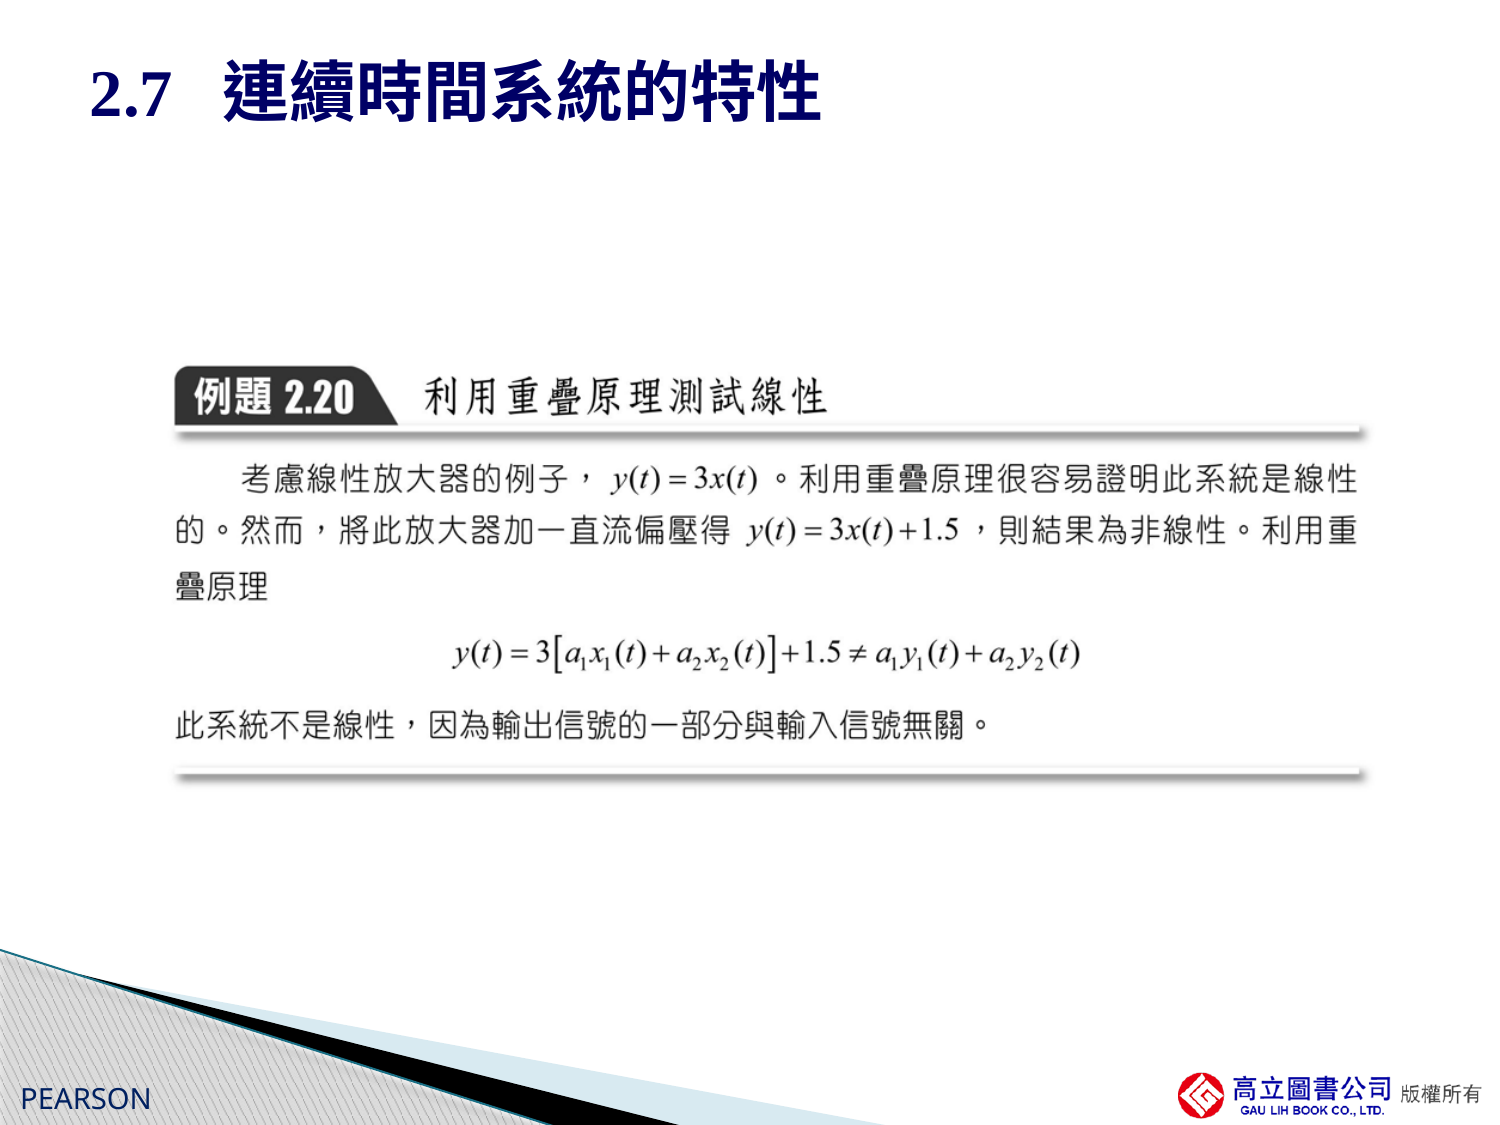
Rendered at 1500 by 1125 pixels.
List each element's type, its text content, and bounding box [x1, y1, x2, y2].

picture [1178, 1065, 1500, 1125]
picture [159, 349, 1390, 804]
title 2.7 連續時間系統的特性 [75, 30, 1425, 149]
